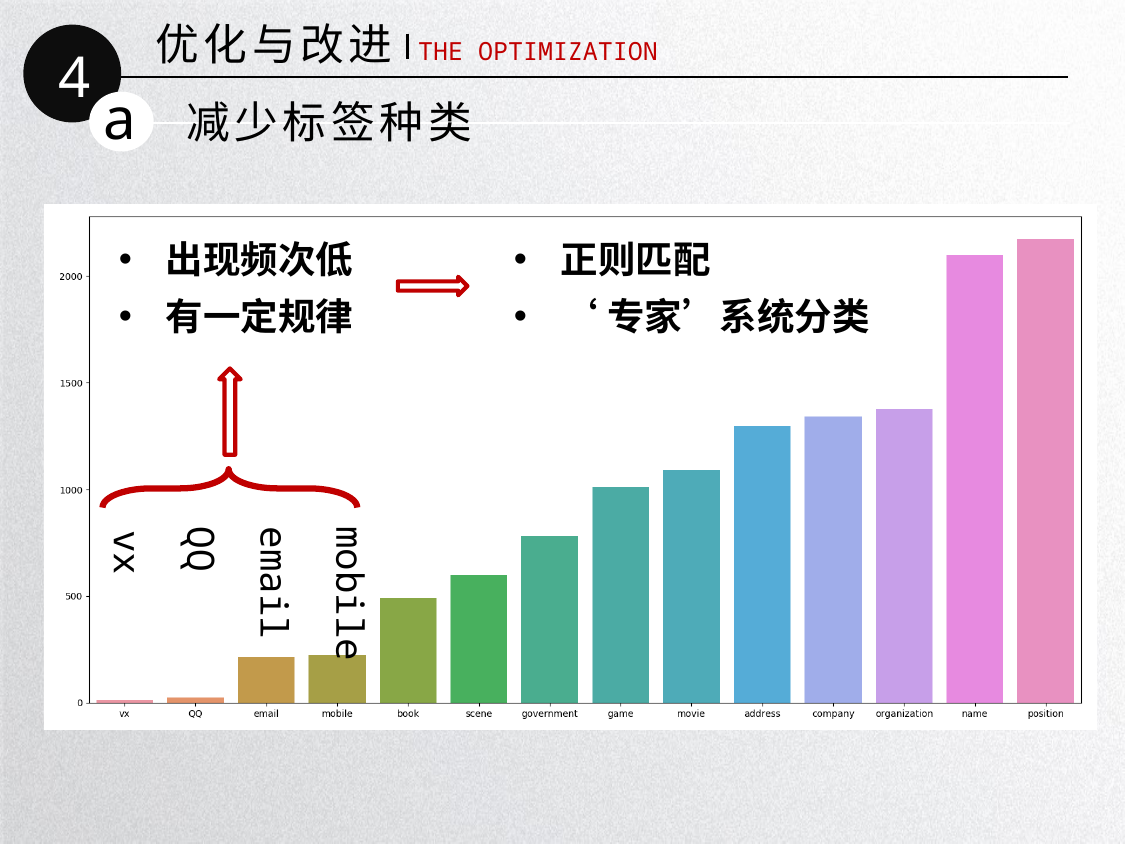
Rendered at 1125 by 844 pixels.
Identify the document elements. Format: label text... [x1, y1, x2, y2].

text_box 优化与改进 [140, 9, 408, 76]
text_box THE OPTIMIZATION [403, 28, 673, 73]
text_box 减少标签种类 [171, 131, 487, 155]
picture [0, 0, 1125, 844]
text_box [23, 24, 122, 123]
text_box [88, 73, 154, 160]
text_box 减少标签种类 [171, 87, 487, 122]
